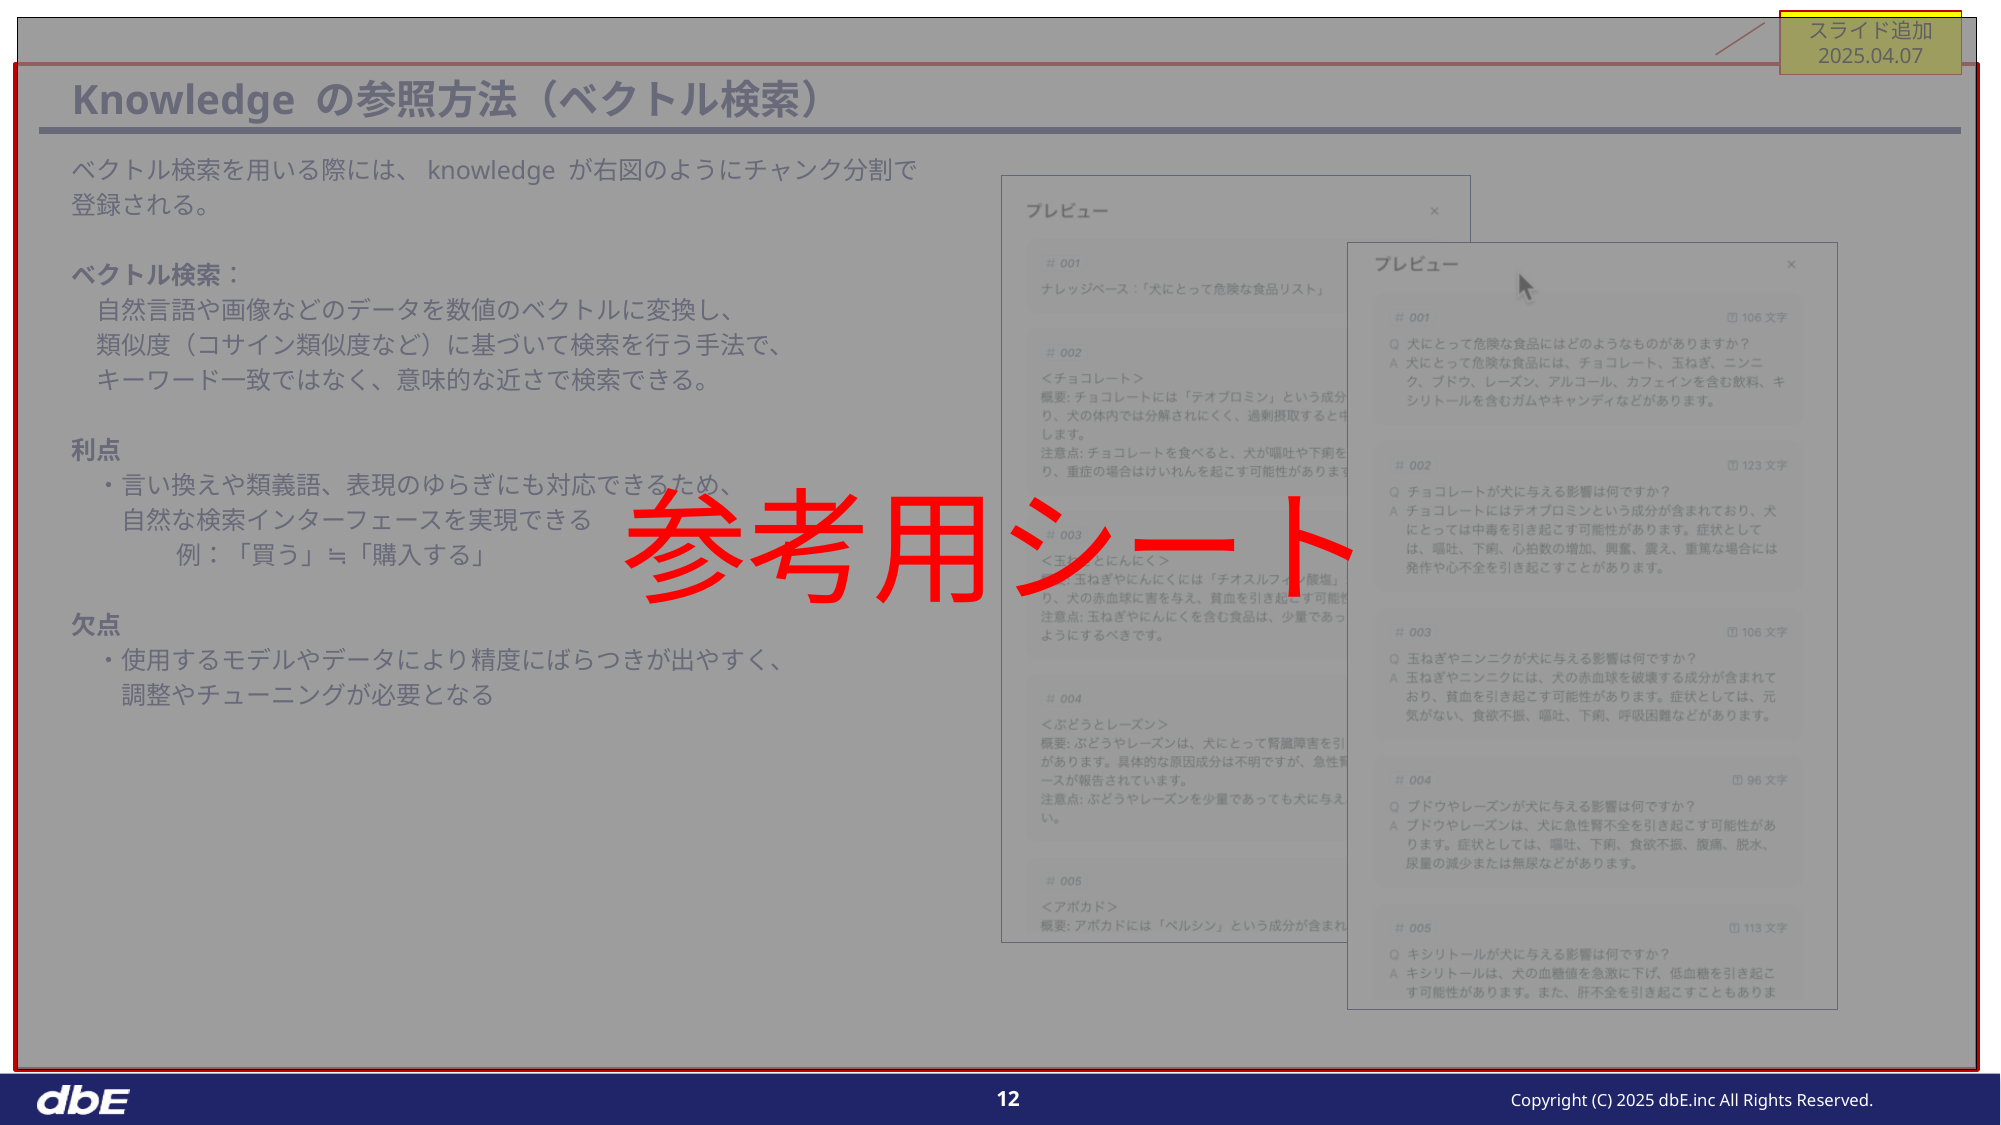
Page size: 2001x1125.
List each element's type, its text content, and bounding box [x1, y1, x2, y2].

picture [37, 1085, 130, 1115]
slide_number 12 [861, 1074, 1155, 1125]
text_box スライド追加 2025.04.07 [1778, 9, 1963, 16]
footer Copyright (C) 2025 dbE.inc All Rights Reserved. [1385, 1069, 2000, 1125]
picture [1001, 175, 1838, 1011]
text_box 参考用シート [16, 16, 1978, 1071]
